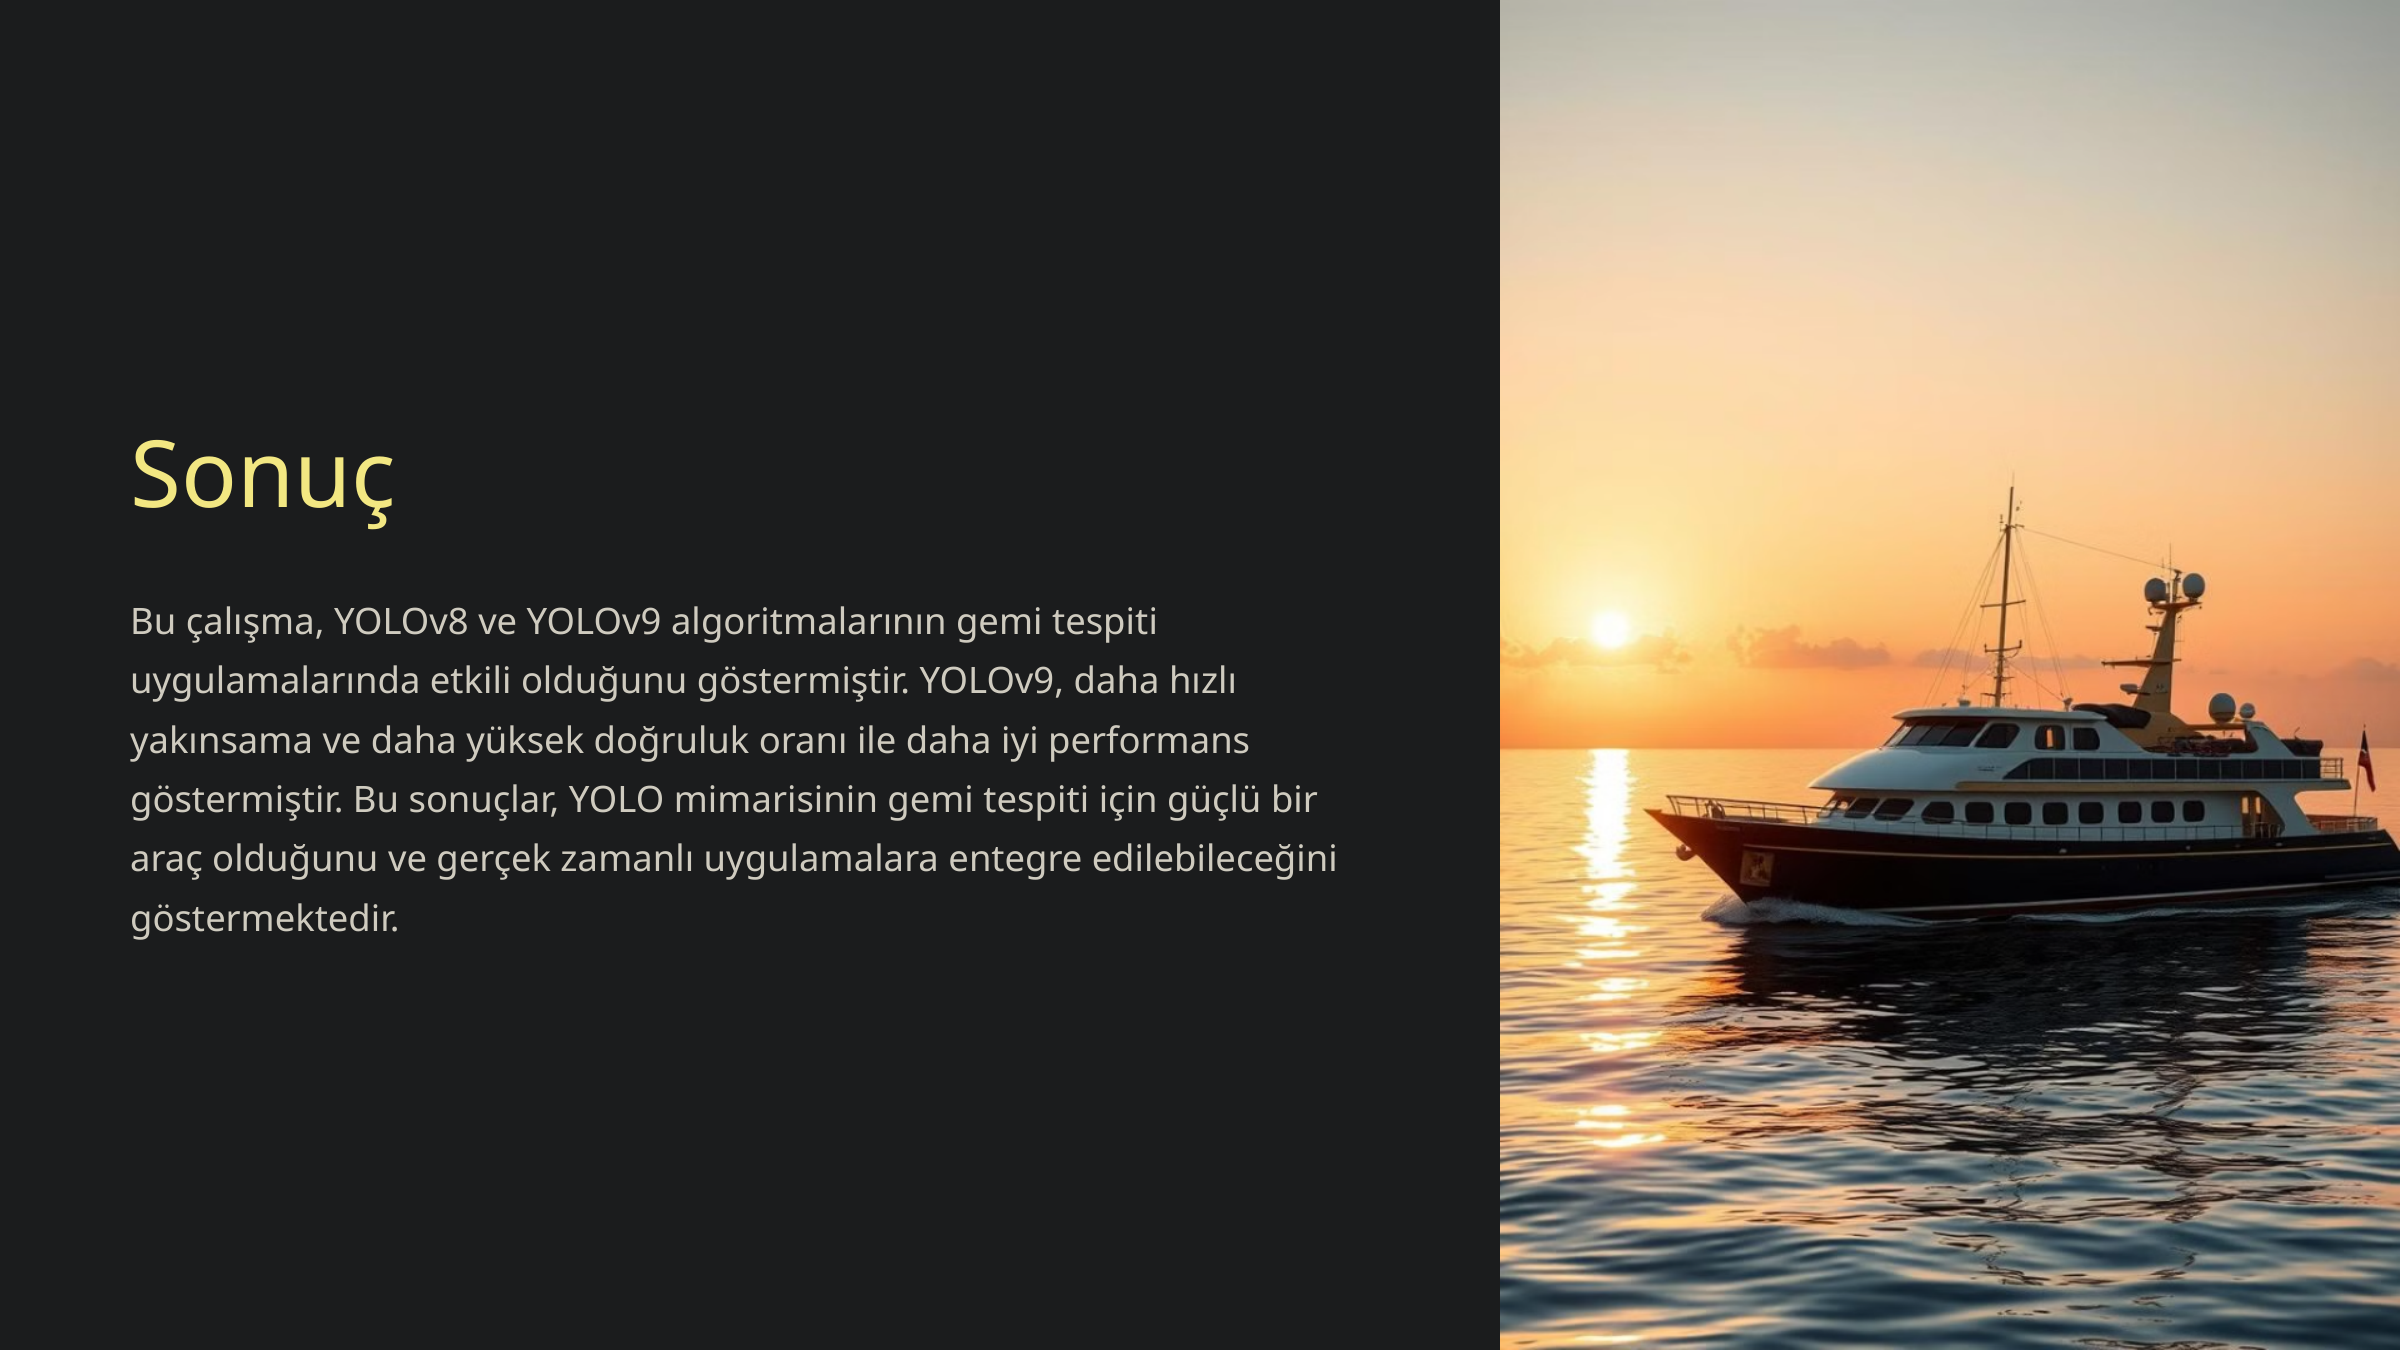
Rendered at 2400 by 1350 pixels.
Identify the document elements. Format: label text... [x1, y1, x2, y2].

picture [1499, 0, 2400, 1350]
text_box Sonuç [130, 410, 1061, 527]
text_box Bu çalışma, YOLOv8 ve YOLOv9 algoritmalarının gemi tespiti uygulamalarında etkili olduğunu göstermiştir. YOLOv9, daha hızlı yakınsama ve daha yüksek doğruluk oranı ile daha iyi performans göstermiştir. Bu sonuçlar, YOLO mimarisinin gemi tespiti için güçlü bir araç olduğunu ve gerçek zamanlı uygulamalara entegre edilebileceğini göstermektedir. [130, 582, 1370, 940]
